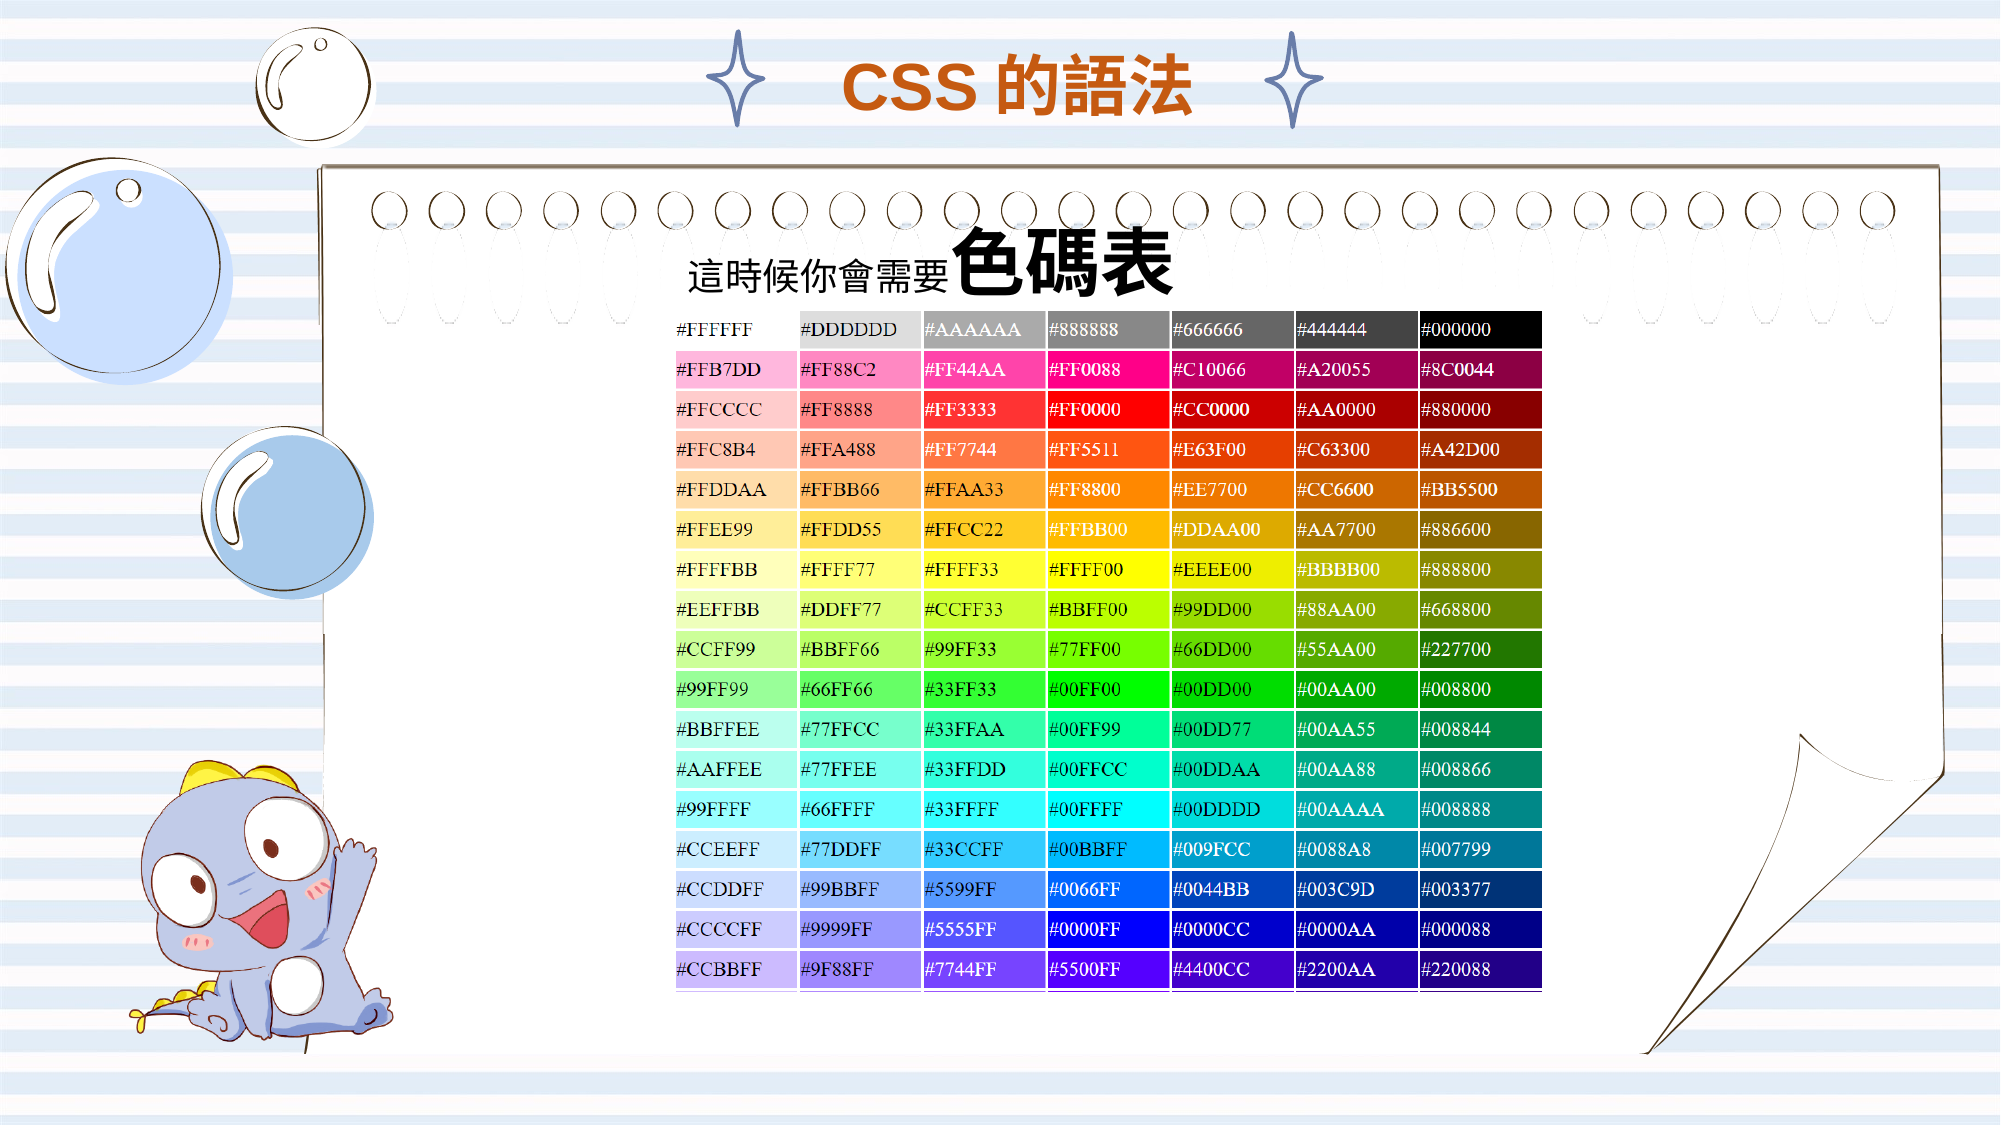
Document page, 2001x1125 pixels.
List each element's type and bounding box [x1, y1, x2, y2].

text_box [2, 8, 1945, 1055]
picture [0, 0, 2001, 1125]
